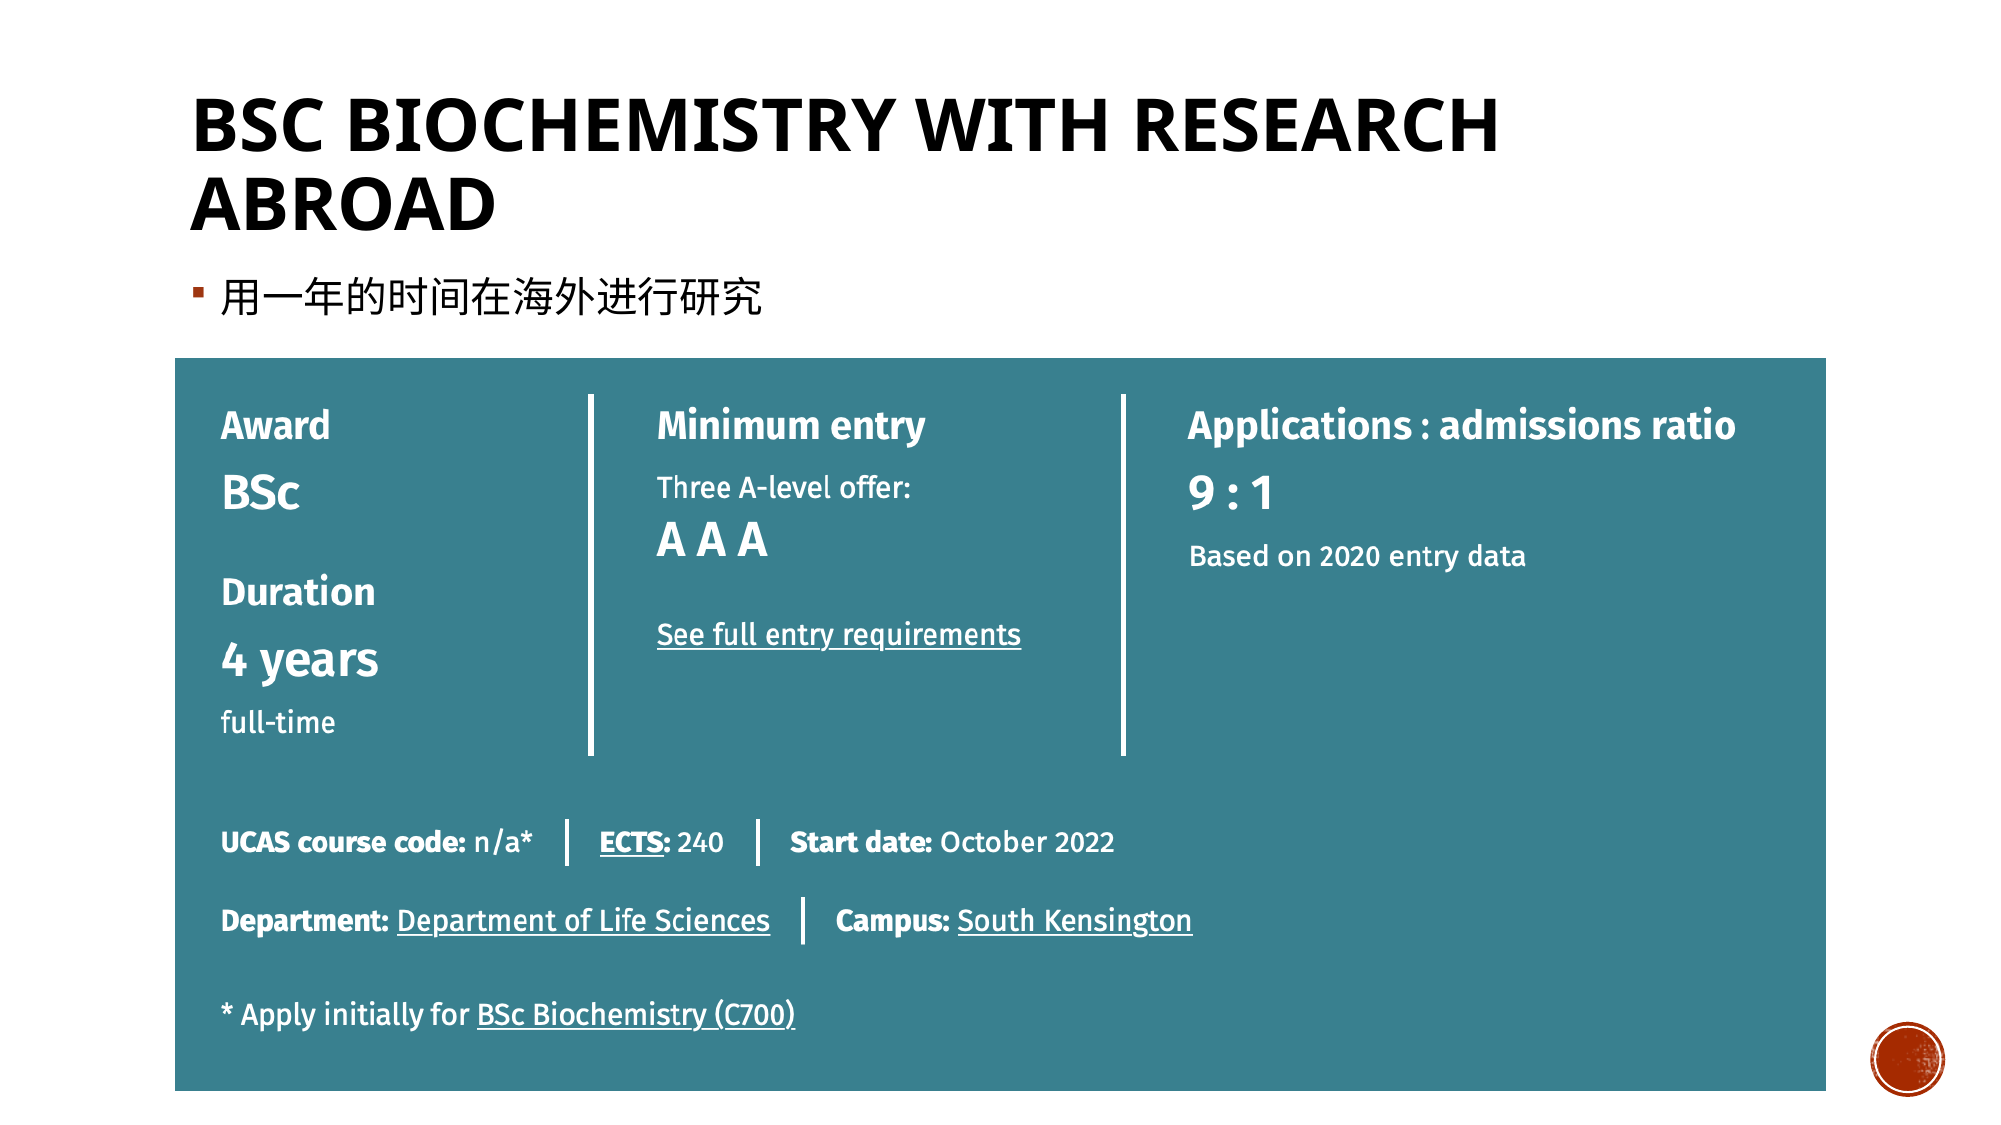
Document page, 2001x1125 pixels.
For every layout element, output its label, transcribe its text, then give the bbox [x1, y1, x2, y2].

list 用一年的时间在海外进行研究 [175, 269, 1826, 344]
picture [175, 358, 1826, 1090]
title BSc Biochemistry with Research Abroad [175, 79, 1826, 269]
